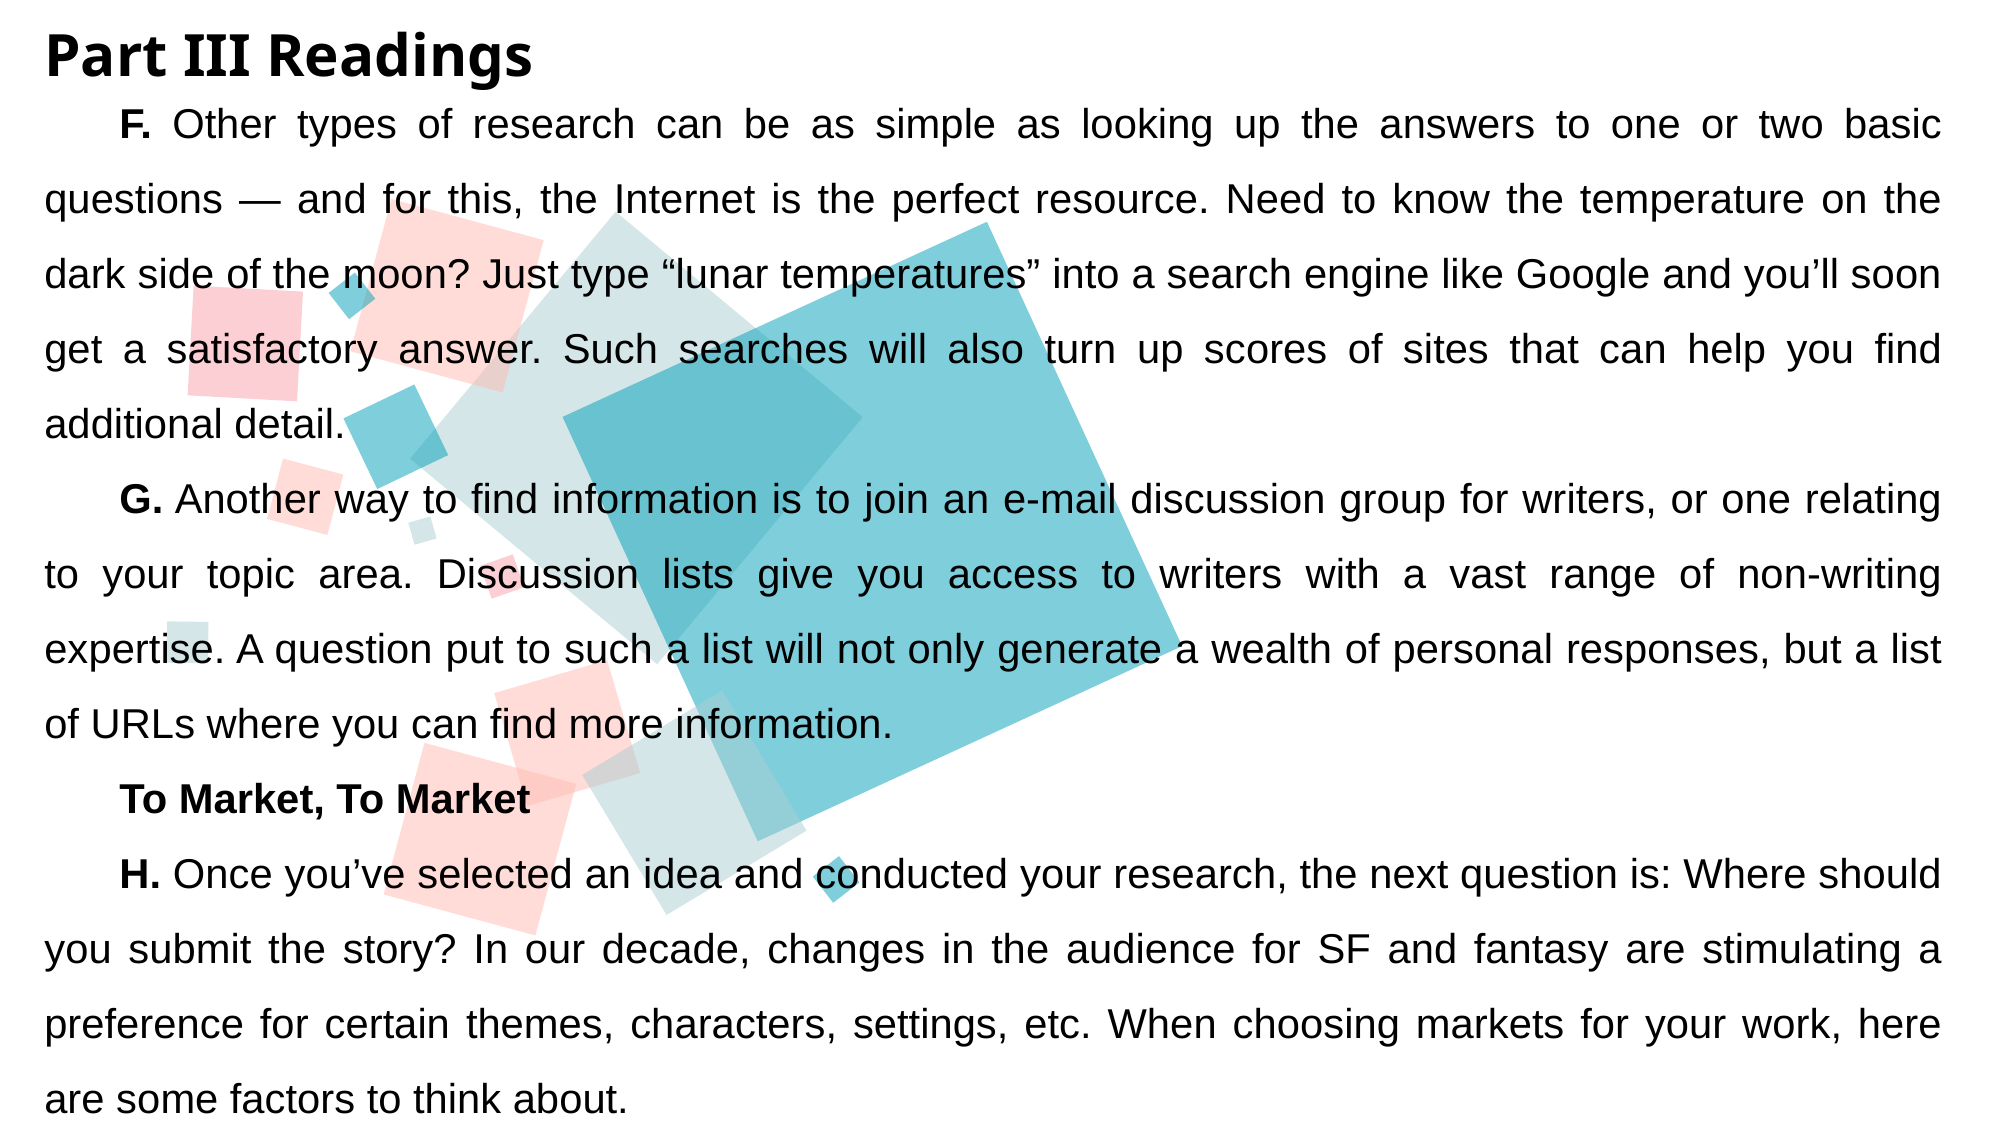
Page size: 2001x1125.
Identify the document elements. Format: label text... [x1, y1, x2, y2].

text_box Part III Readings [29, 14, 949, 101]
text_box F. Other types of research can be as simple as looking up the answers to one or two basic questions — and for this, the Internet is the perfect resource. Need to know the temperature on the dark side of the moon? Just type “lunar temperatures” into a search engine like Google and you’ll soon get a satisfactory answer. Such searches will also turn up scores of sites that can help you find additional detail. G. Another way to find information is to join an e-mail discussion group for writers, or one relating to your topic area. Discussion lists give you access to writers with a vast range of non-writing expertise. A question put to such a list will not only generate a wealth of personal responses, but a list of URLs where you can find more information. To Market, To Market H. Once you’ve selected an idea and conducted your research, the next question is: Where should you submit the story? In our decade, changes in the audience for SF and fantasy are stimulating a preference for certain themes, characters, settings, etc. When choosing markets for your work, here are some factors to think about. [29, 64, 1958, 1125]
